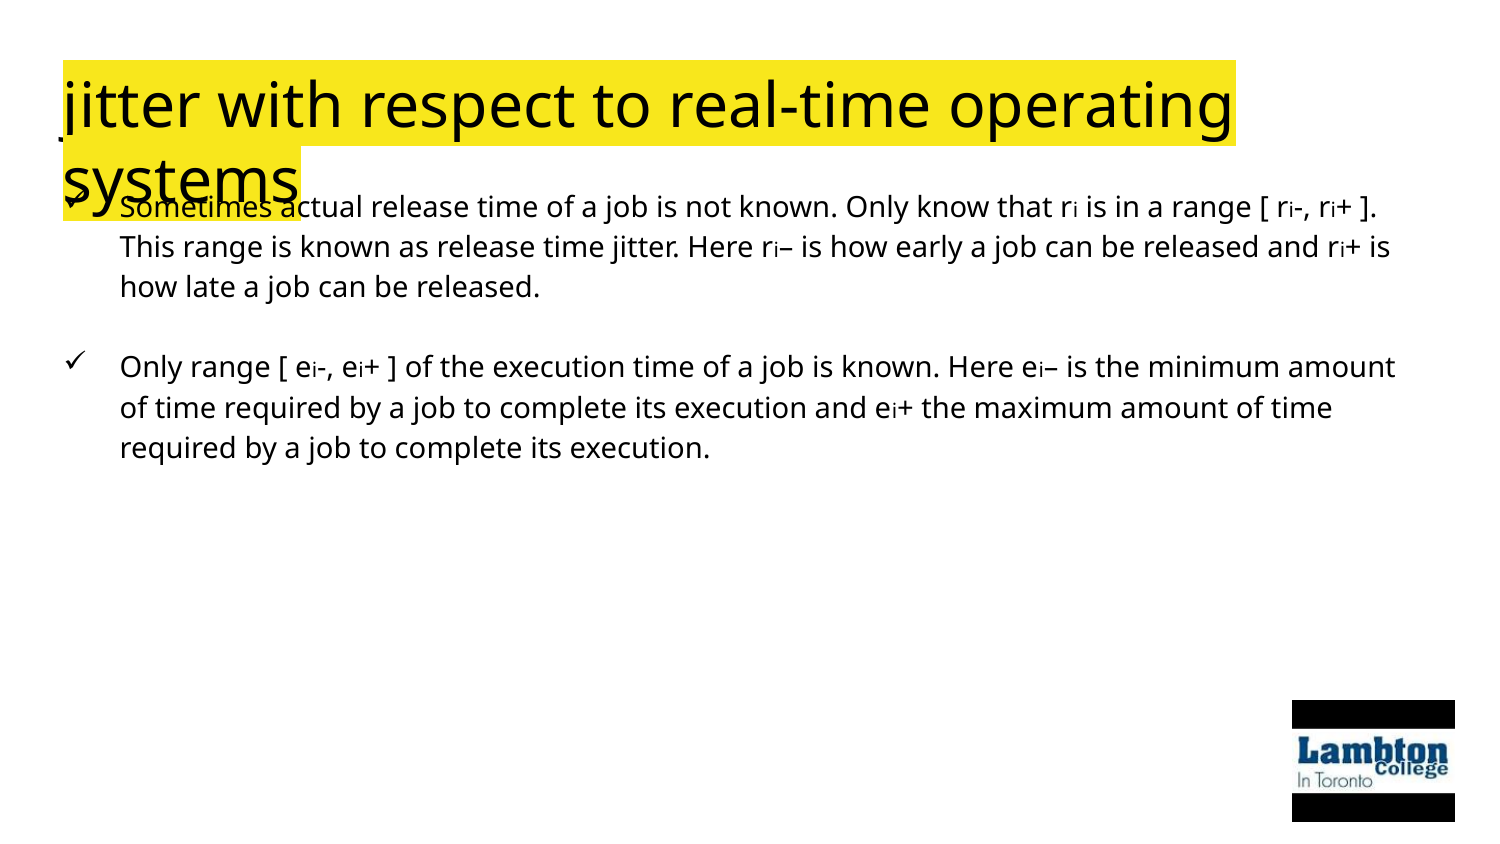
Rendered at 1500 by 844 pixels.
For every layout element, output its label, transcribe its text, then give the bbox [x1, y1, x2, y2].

text_box jitter with respect to real-time operating systems [48, 49, 1446, 144]
picture [1292, 700, 1455, 823]
text_box Sometimes actual release time of a job is not known. Only know that ri is in a range [ ri-, ri+ ]. This range is known as release time jitter. Here ri– is how early a job can be released and ri+ is how late a job can be released. Only range [ ei-, ei+ ] of the execution time of a job is known. Here ei– is the minimum amount of time required by a job to complete its execution and ei+ the maximum amount of time required by a job to complete its execution. [29, 167, 1428, 715]
